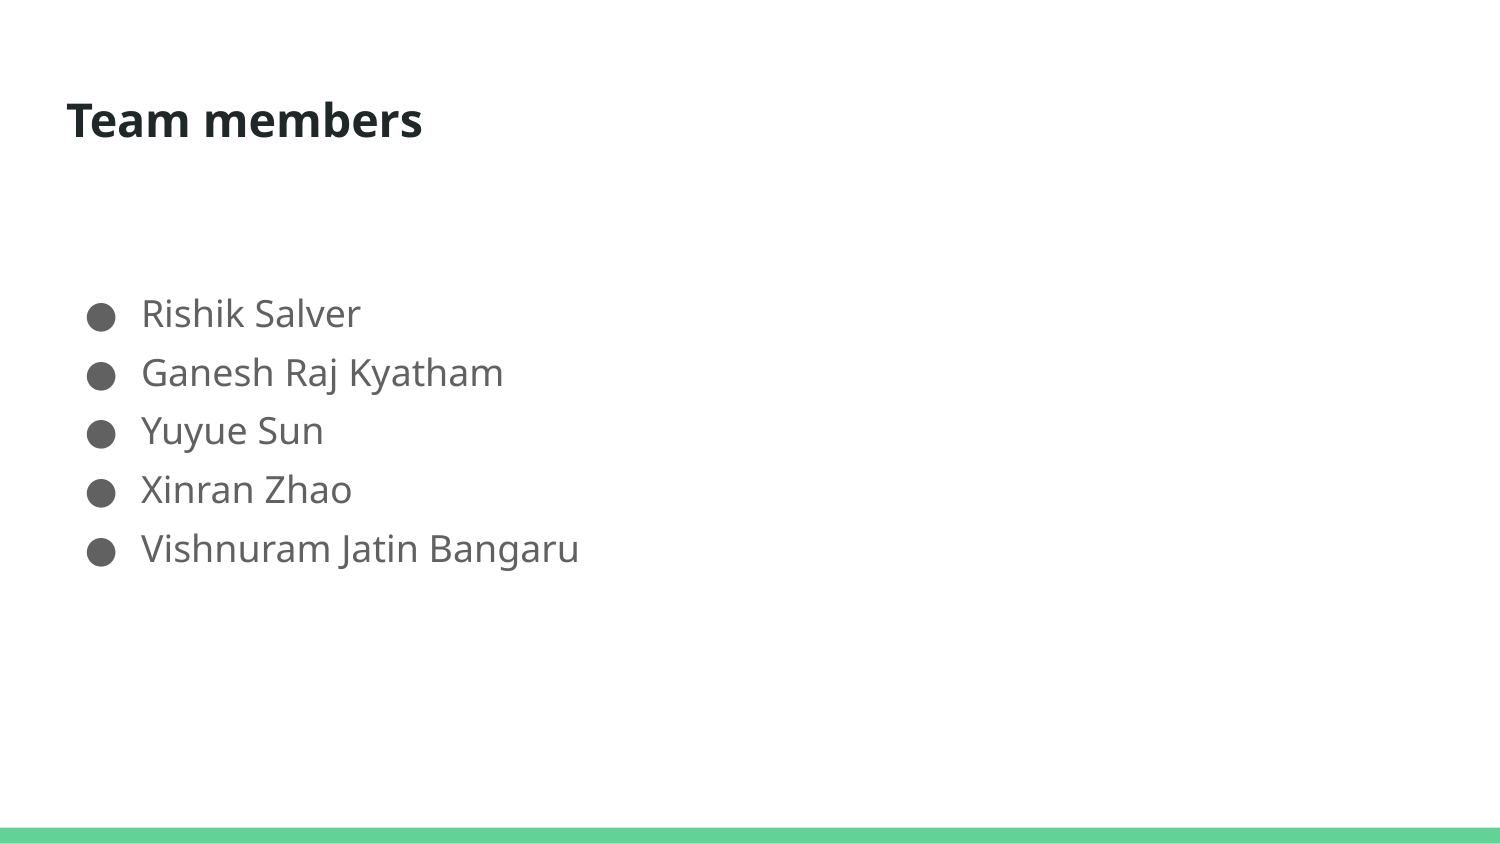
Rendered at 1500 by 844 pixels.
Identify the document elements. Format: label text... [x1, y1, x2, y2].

list Rishik Salver Ganesh Raj Kyatham Yuyue Sun Xinran Zhao Vishnuram Jatin Bangaru [51, 189, 1449, 750]
title Team members [51, 72, 1449, 167]
